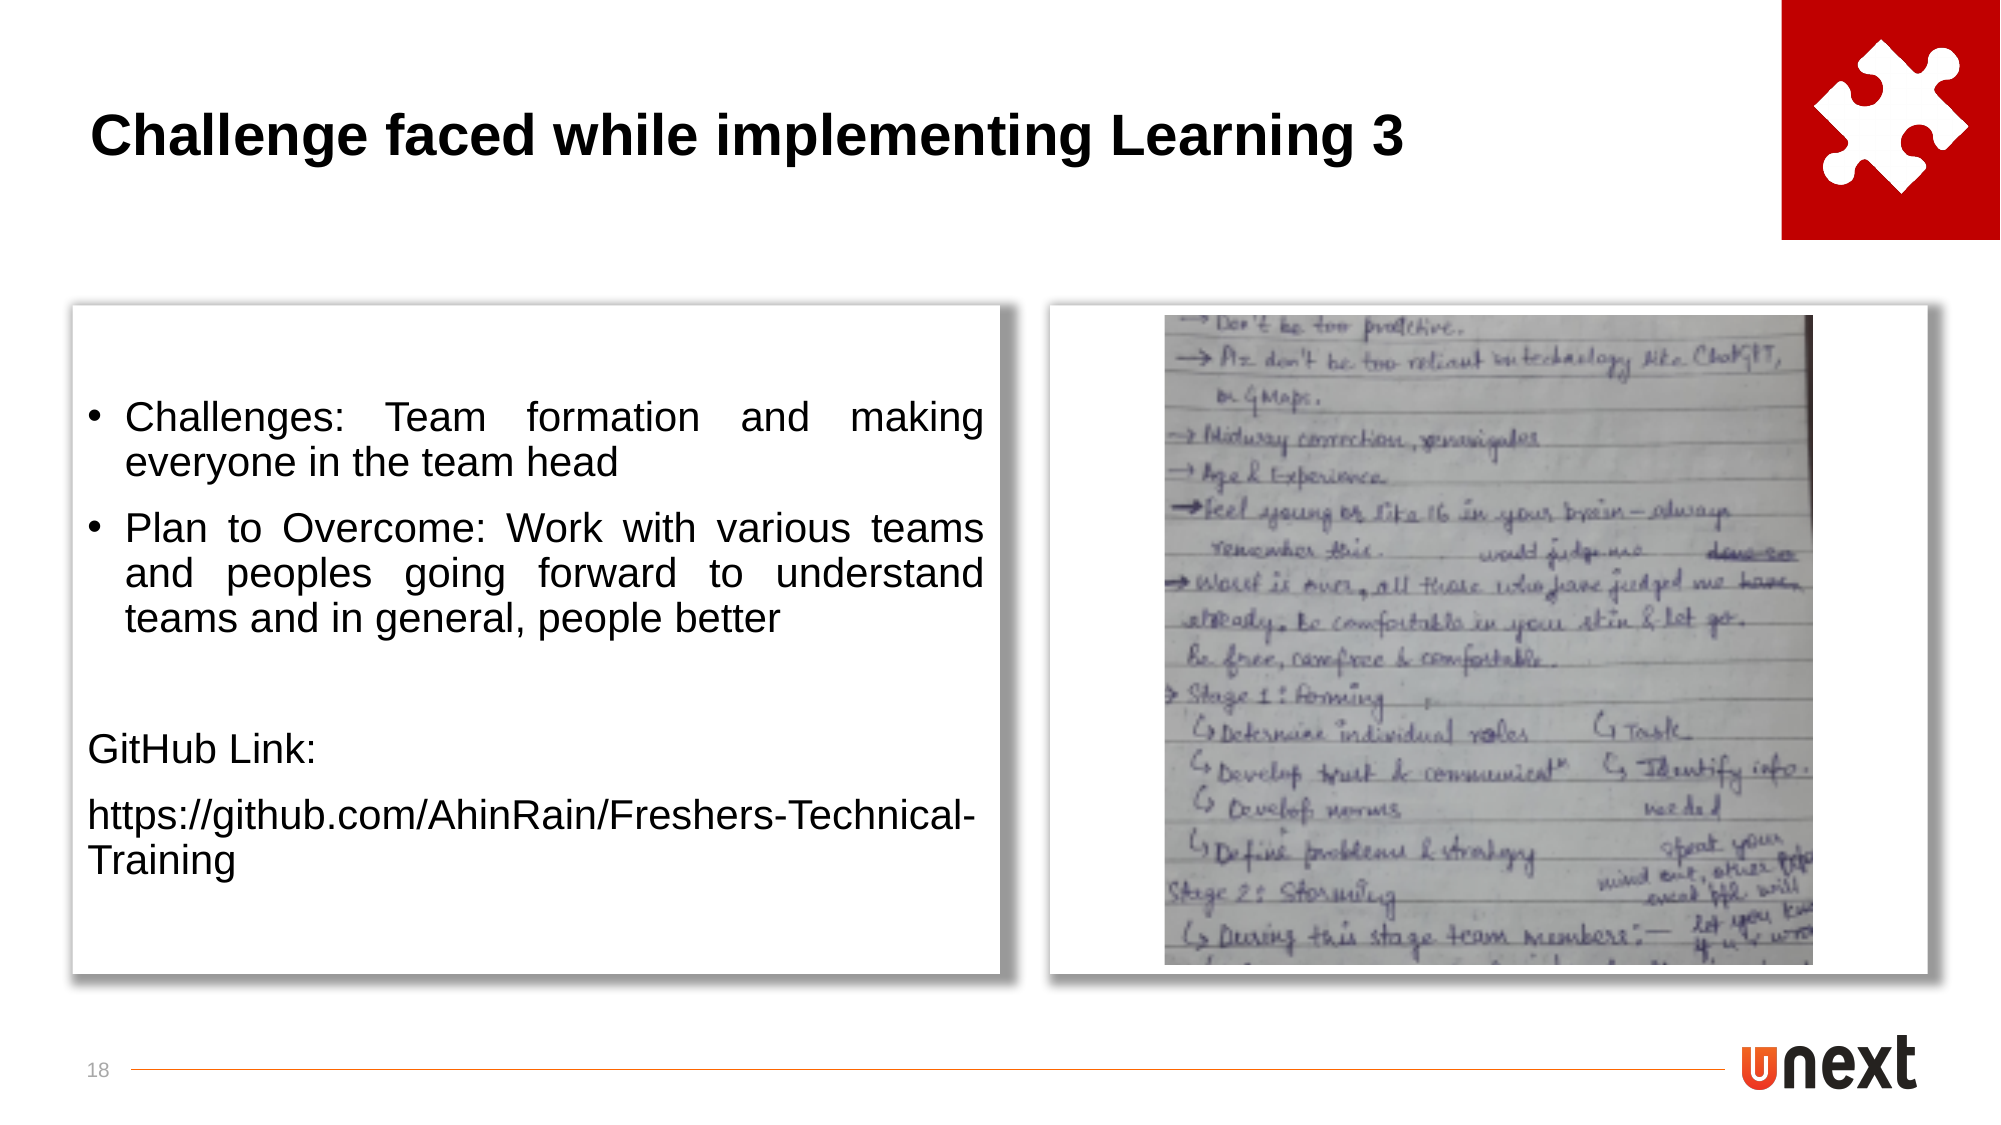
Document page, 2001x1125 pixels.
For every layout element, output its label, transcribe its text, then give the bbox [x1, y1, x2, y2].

picture [1742, 1035, 1917, 1090]
picture [1798, 27, 1984, 213]
text_box [1050, 305, 1928, 974]
text_box Challenges: Team formation and making everyone in the team head Plan to Overcome: Work with various teams and peoples going forward to understand teams and in general, people better GitHub Link: https://github.com/AhinRain/Freshers-Technical-Training [72, 305, 1000, 974]
text_box [1781, 0, 2000, 241]
slide_number 18 [48, 1047, 110, 1091]
title Challenge faced while implementing Learning 3 [76, 78, 1798, 196]
picture [1164, 314, 1813, 965]
